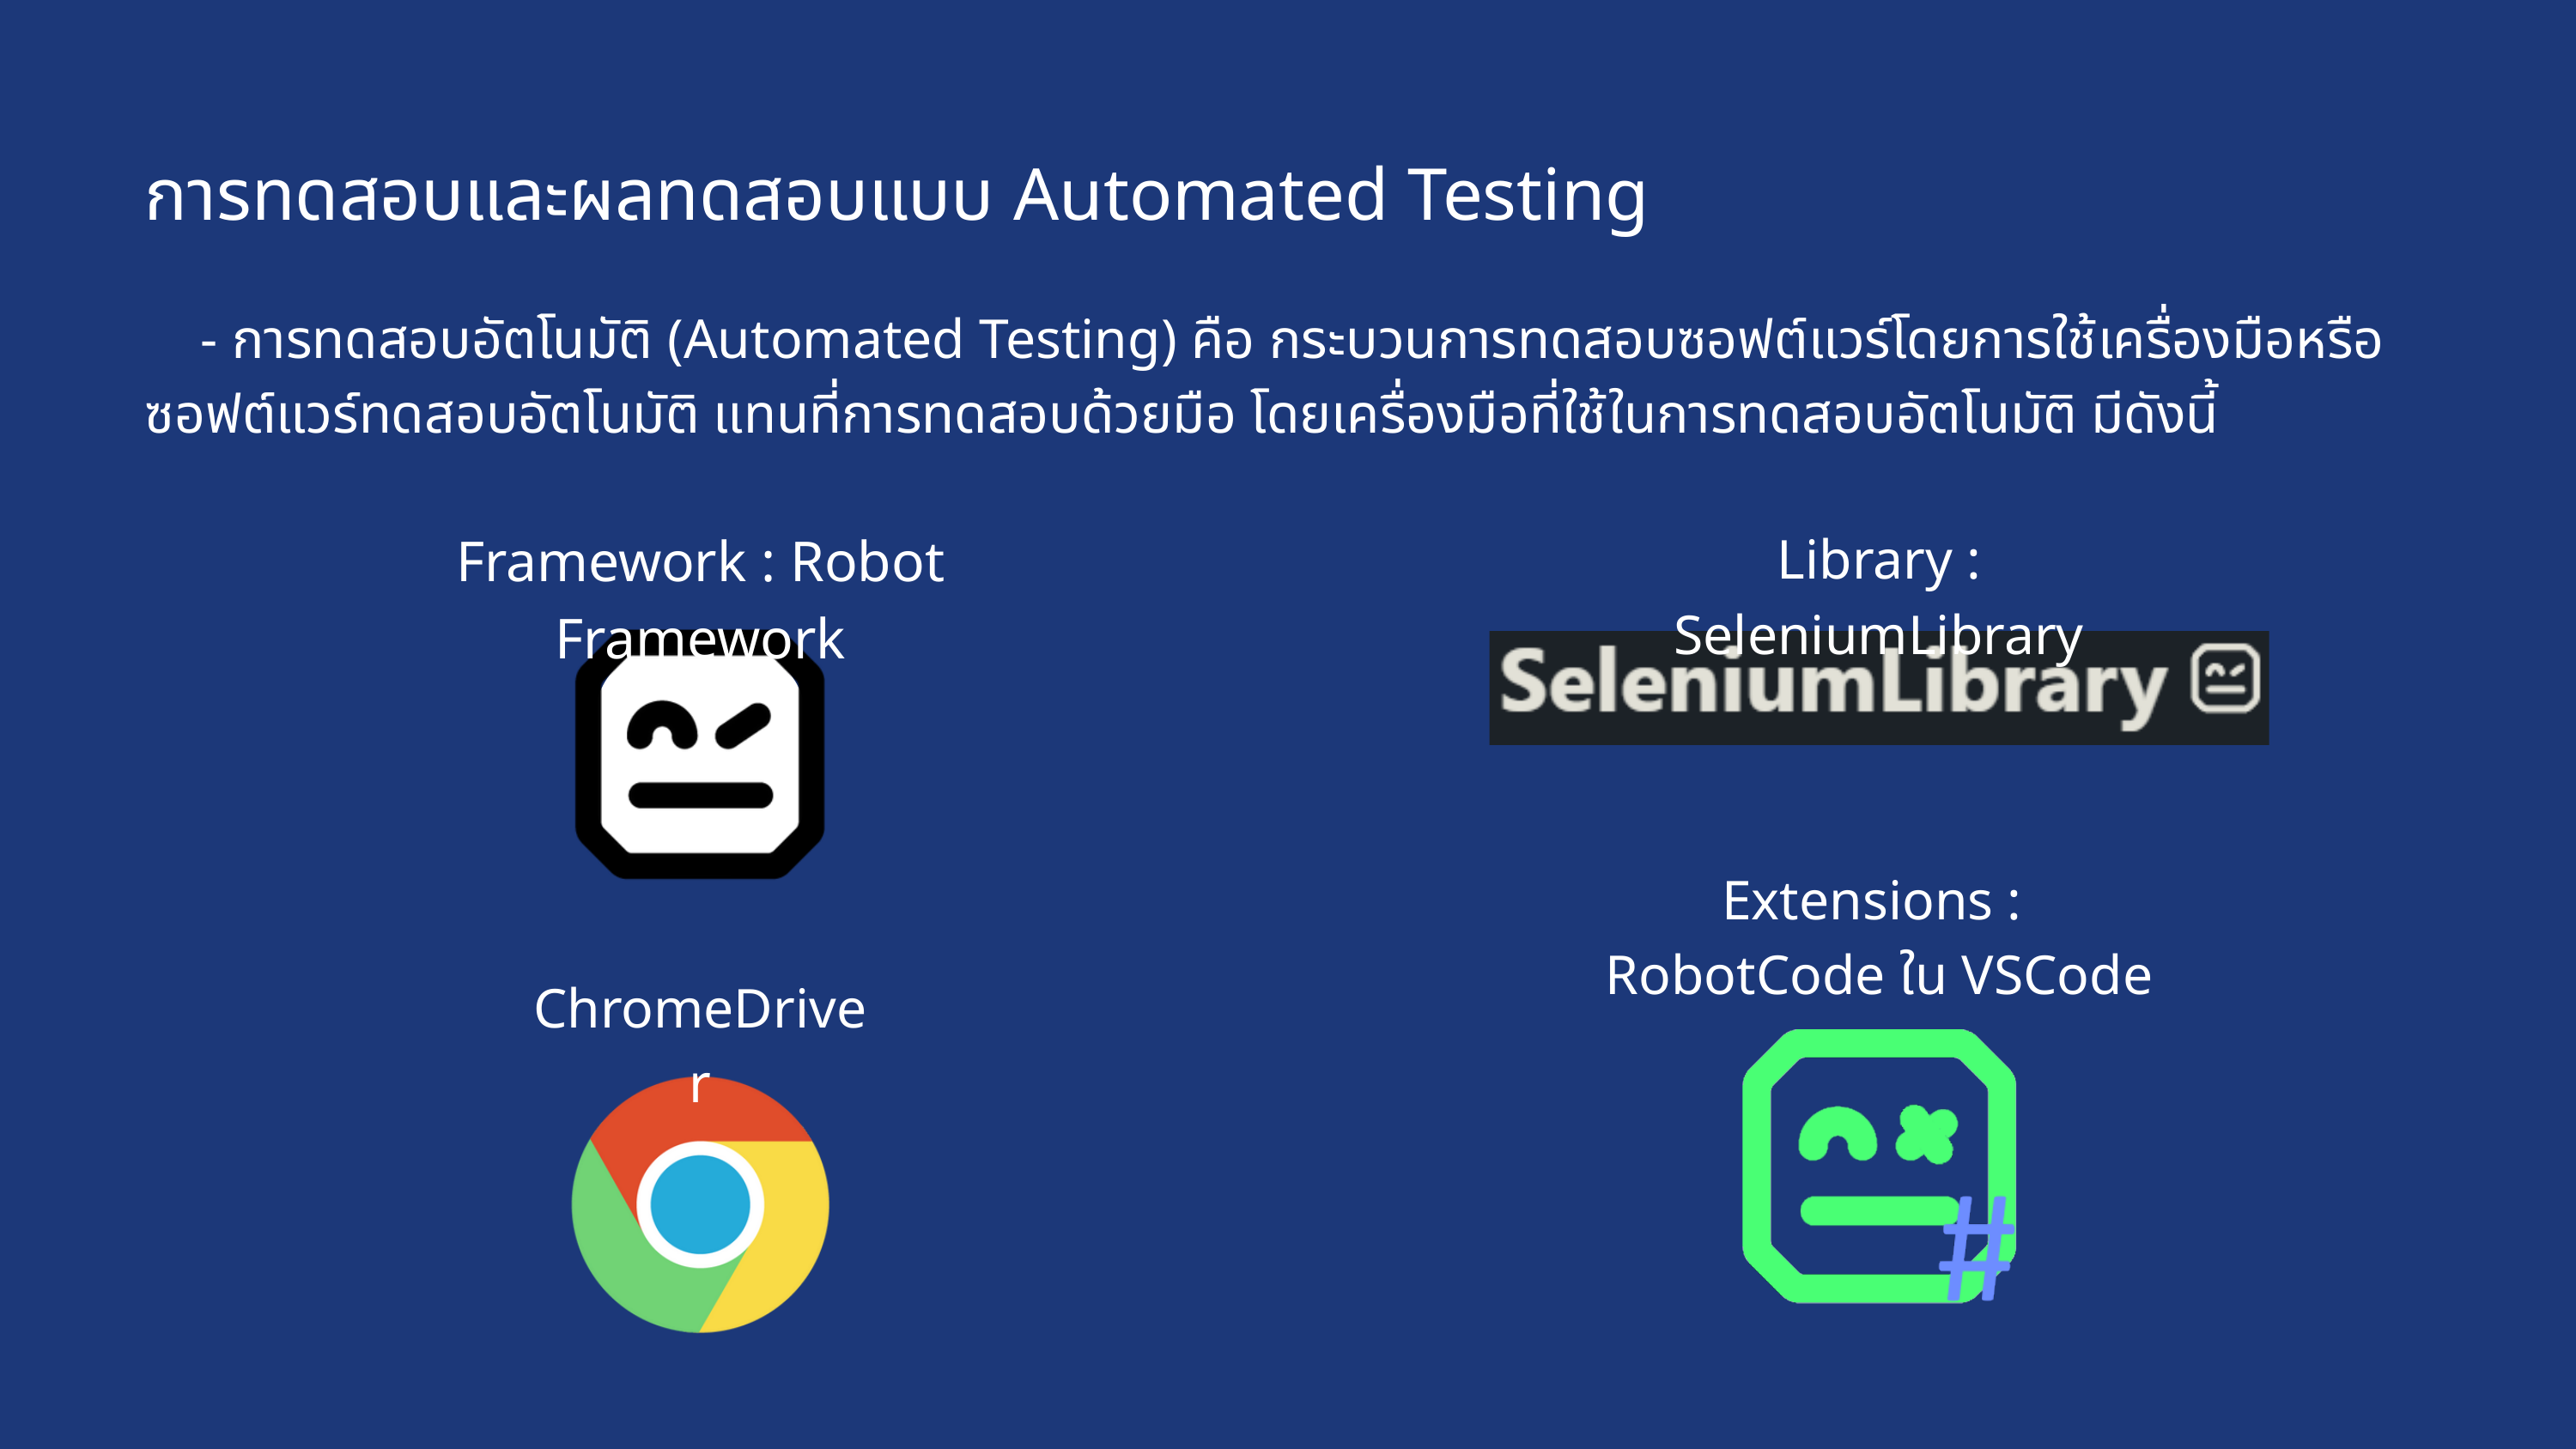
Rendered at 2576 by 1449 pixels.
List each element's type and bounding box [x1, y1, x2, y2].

text_box [0, 0, 2576, 1449]
text_box [323, 522, 1078, 890]
text_box [1456, 861, 2303, 1304]
text_box [532, 969, 869, 1337]
